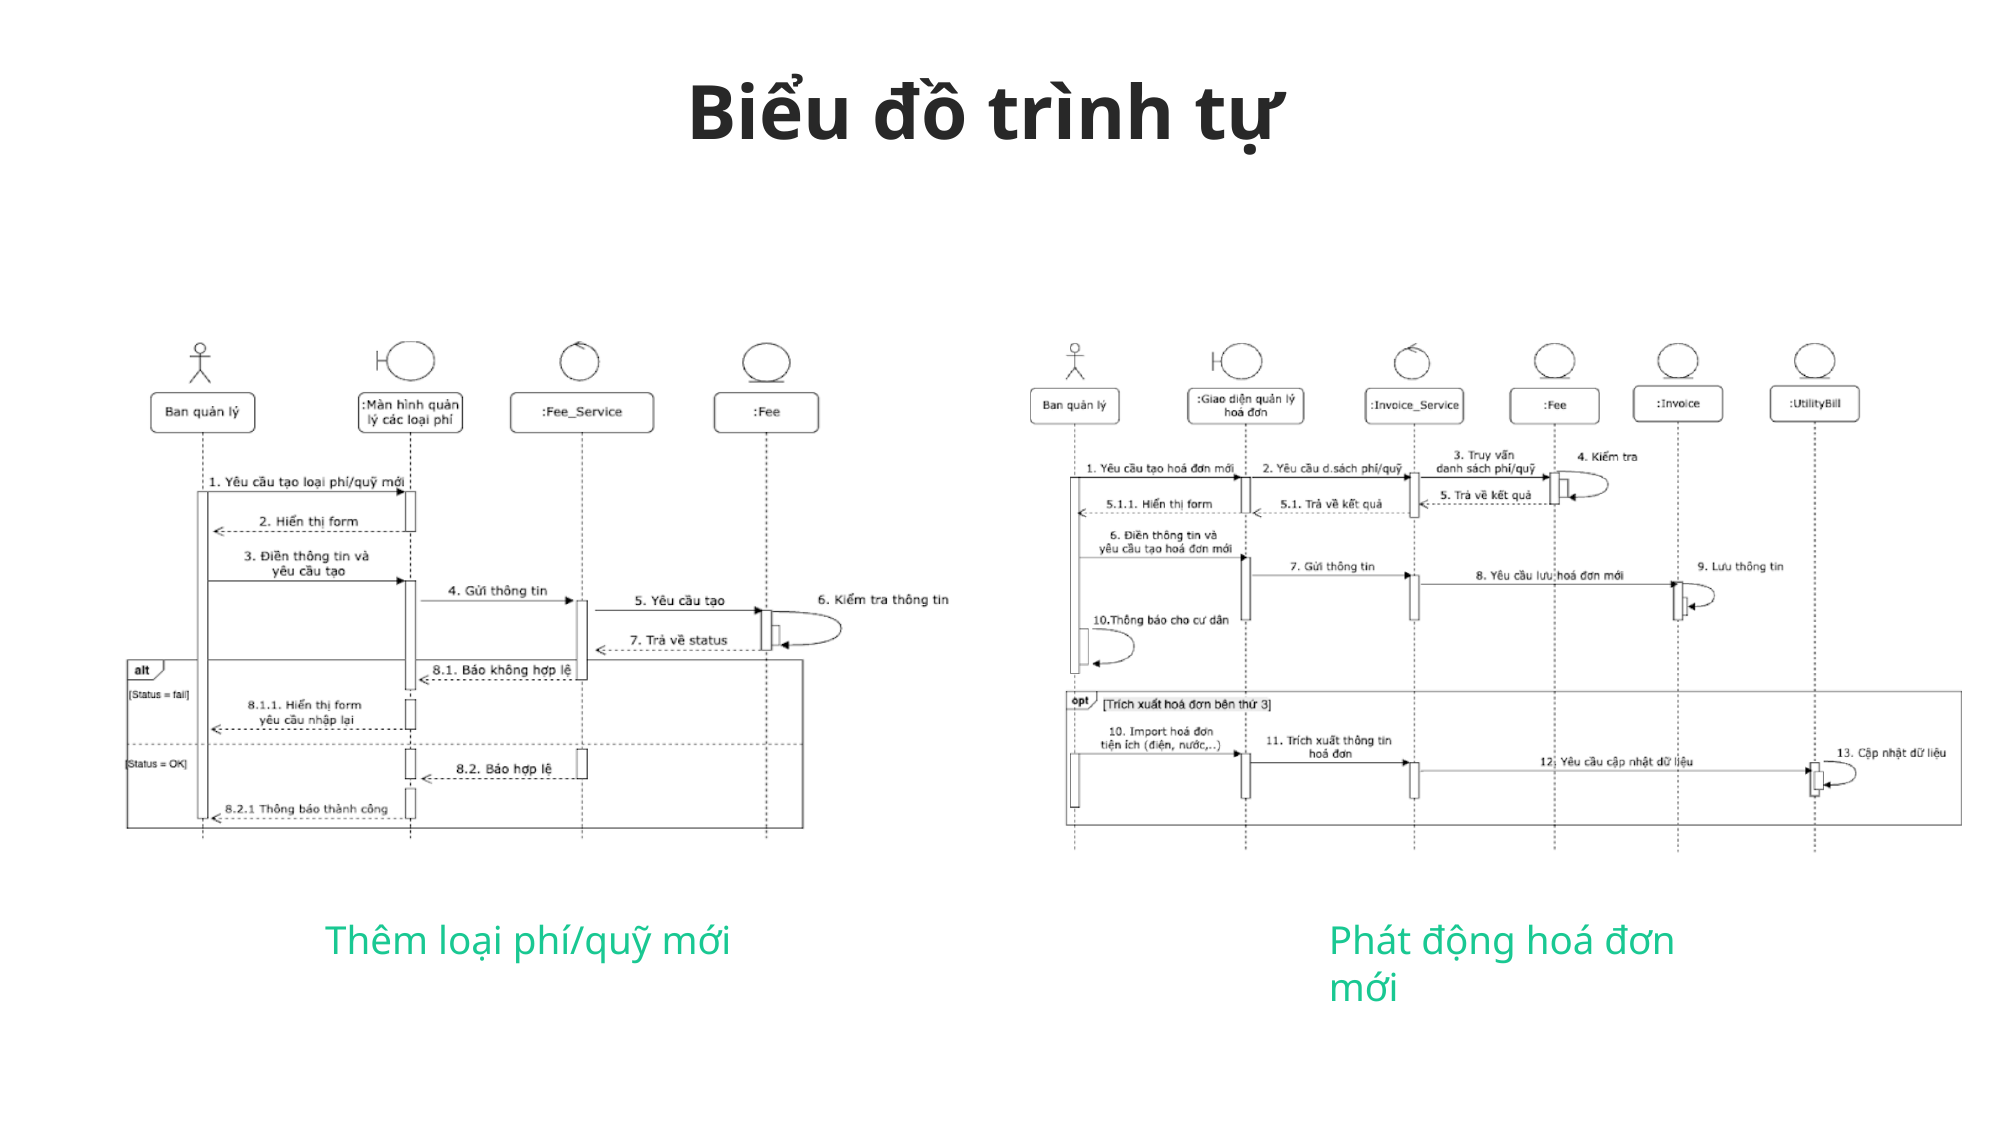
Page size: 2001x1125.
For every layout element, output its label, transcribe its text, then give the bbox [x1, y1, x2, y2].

picture [69, 341, 1002, 858]
text_box Thêm loại phí/quỹ mới [310, 908, 761, 971]
text_box Phát động hoá đơn mới [1313, 908, 1764, 1017]
picture [1019, 329, 1979, 869]
text_box Biểu đồ trình tự [686, 39, 1314, 155]
